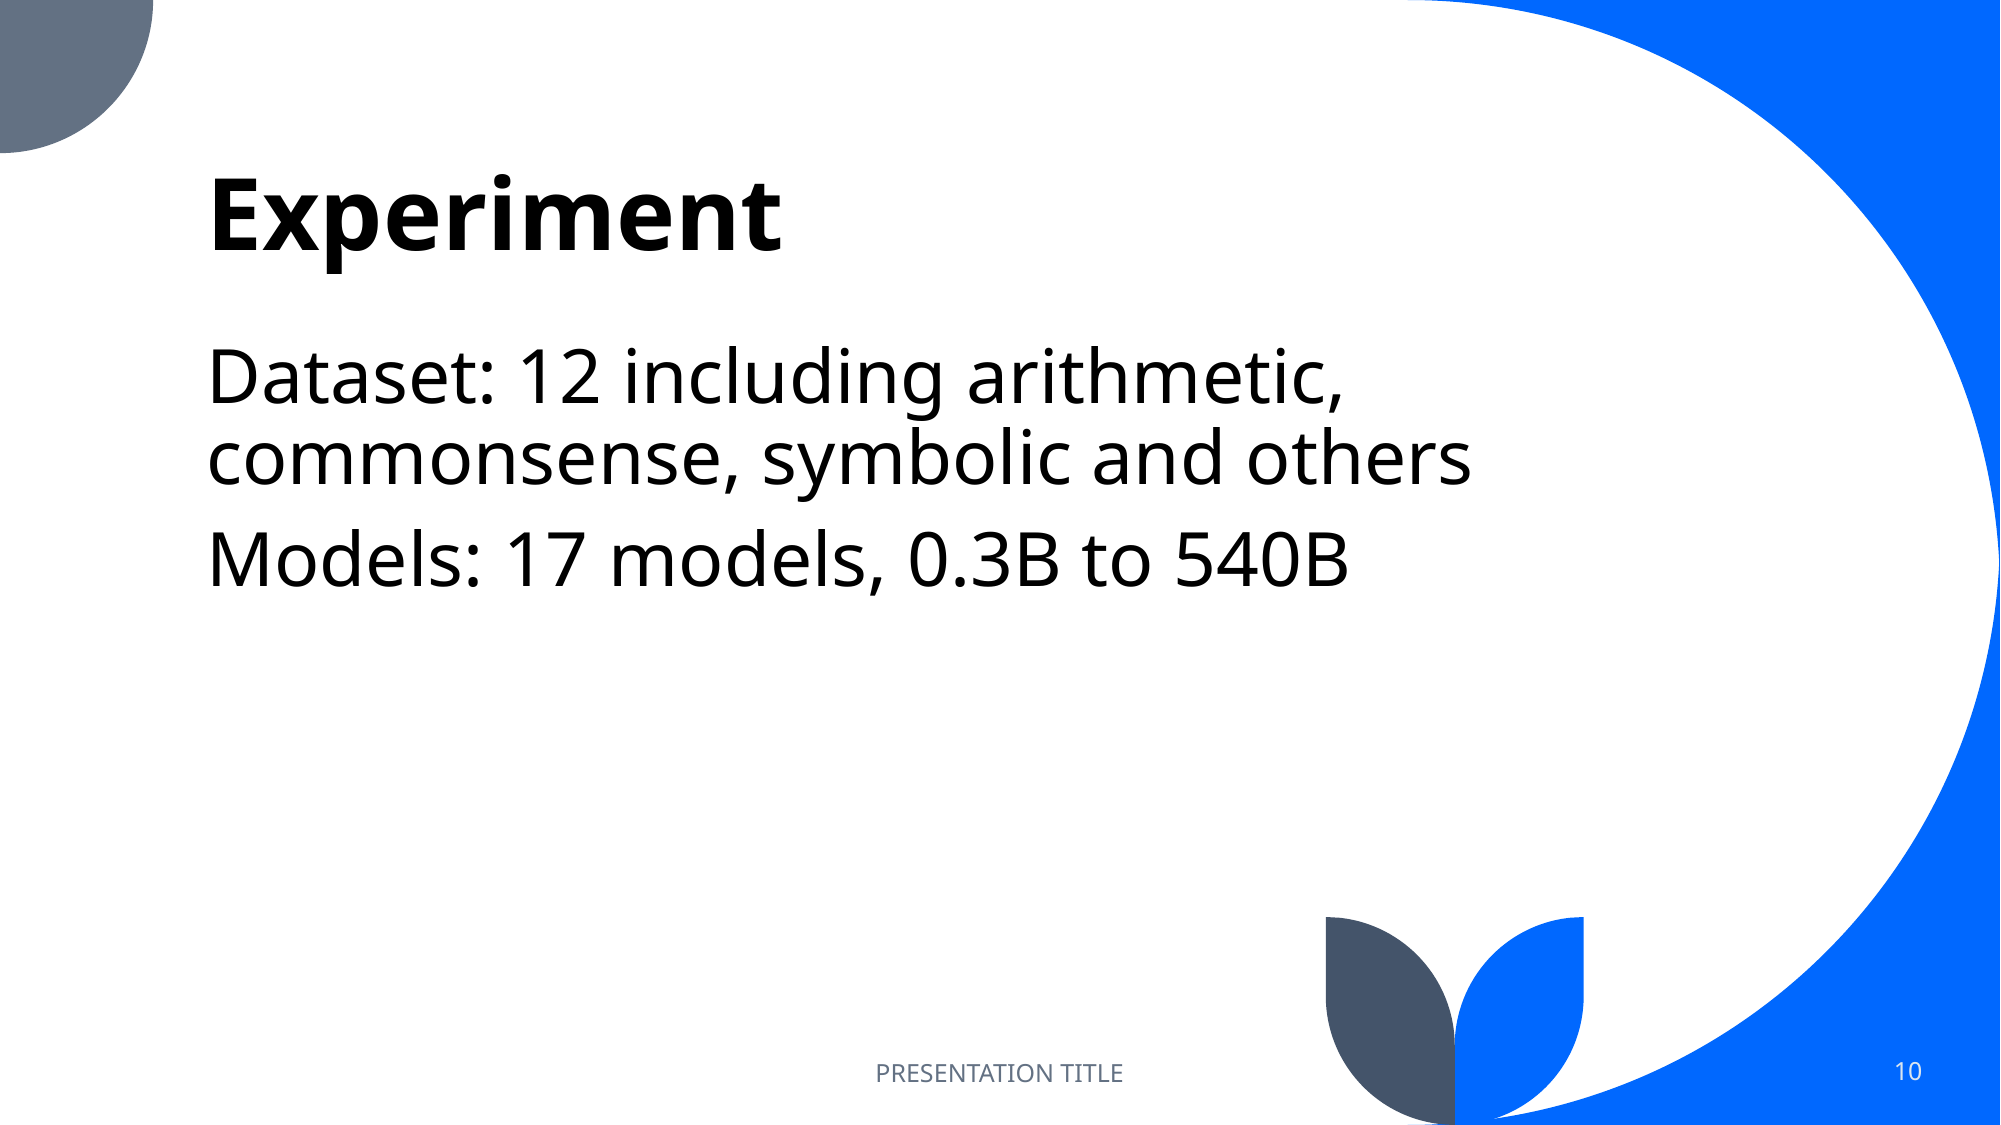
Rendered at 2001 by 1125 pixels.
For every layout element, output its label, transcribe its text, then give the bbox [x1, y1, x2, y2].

slide_number 10 [1665, 1042, 1938, 1103]
footer PRESENTATION TITLE [662, 1042, 1338, 1103]
title Experiment [191, 22, 1796, 280]
list Dataset: 12 including arithmetic, commonsense, symbolic and others Models: 17 models, 0.3B to 540B [191, 330, 1904, 884]
